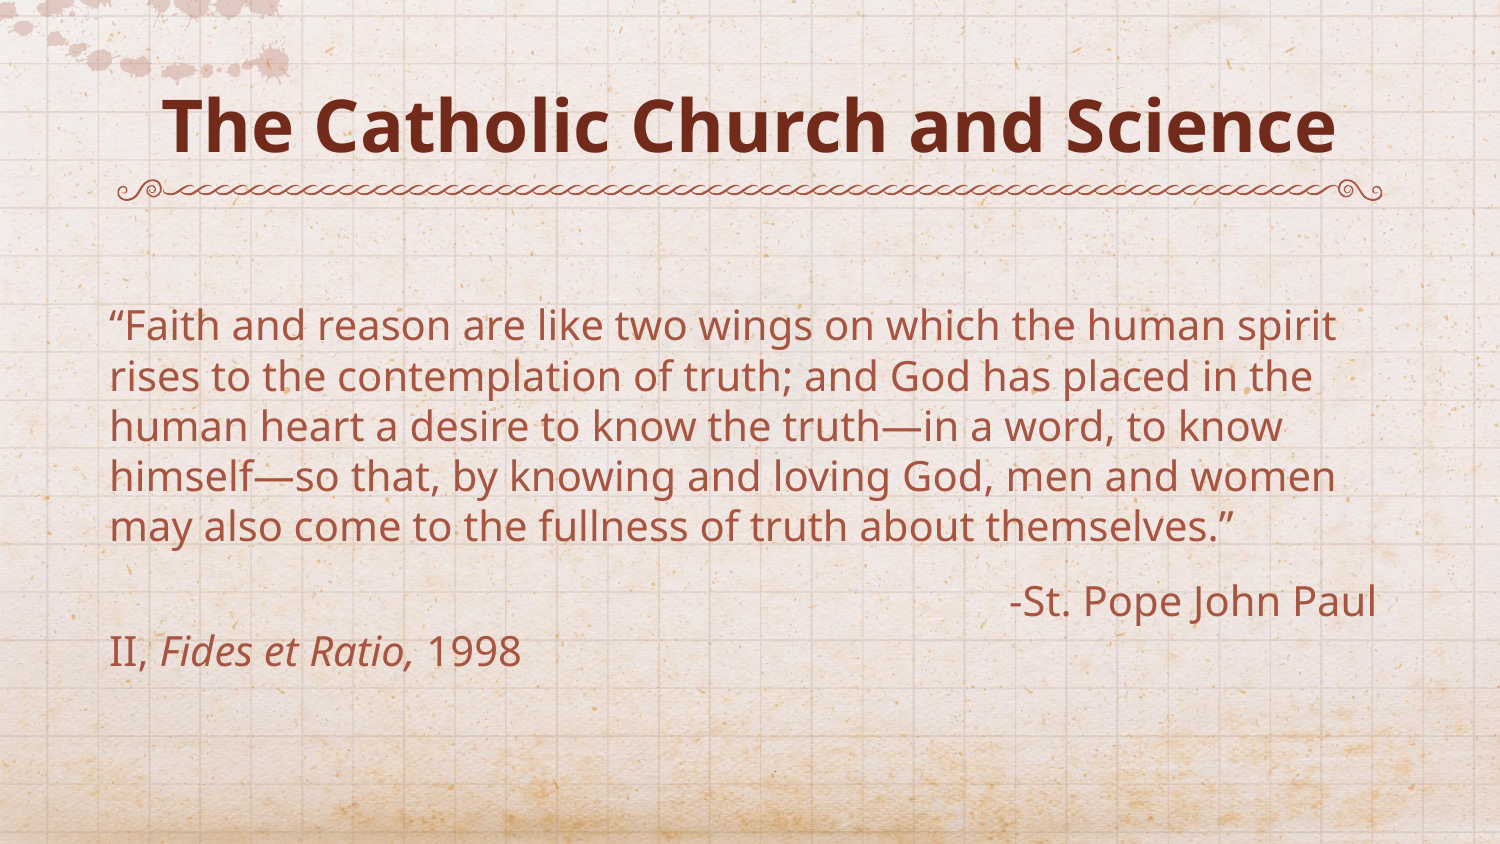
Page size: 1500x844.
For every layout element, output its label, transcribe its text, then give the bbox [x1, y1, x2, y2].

title The Catholic Church and Science [117, 76, 1383, 171]
list “Faith and reason are like two wings on which the human spirit rises to the contemplation of truth; and God has placed in the human heart a desire to know the truth—in a word, to know himself—so that, by knowing and loving God, men and women may also come to the fullness of truth about themselves.” -St. Pope John Paul II, Fides et Ratio, 1998 [94, 218, 1426, 755]
picture [209, 6, 216, 12]
picture [0, 0, 1500, 844]
